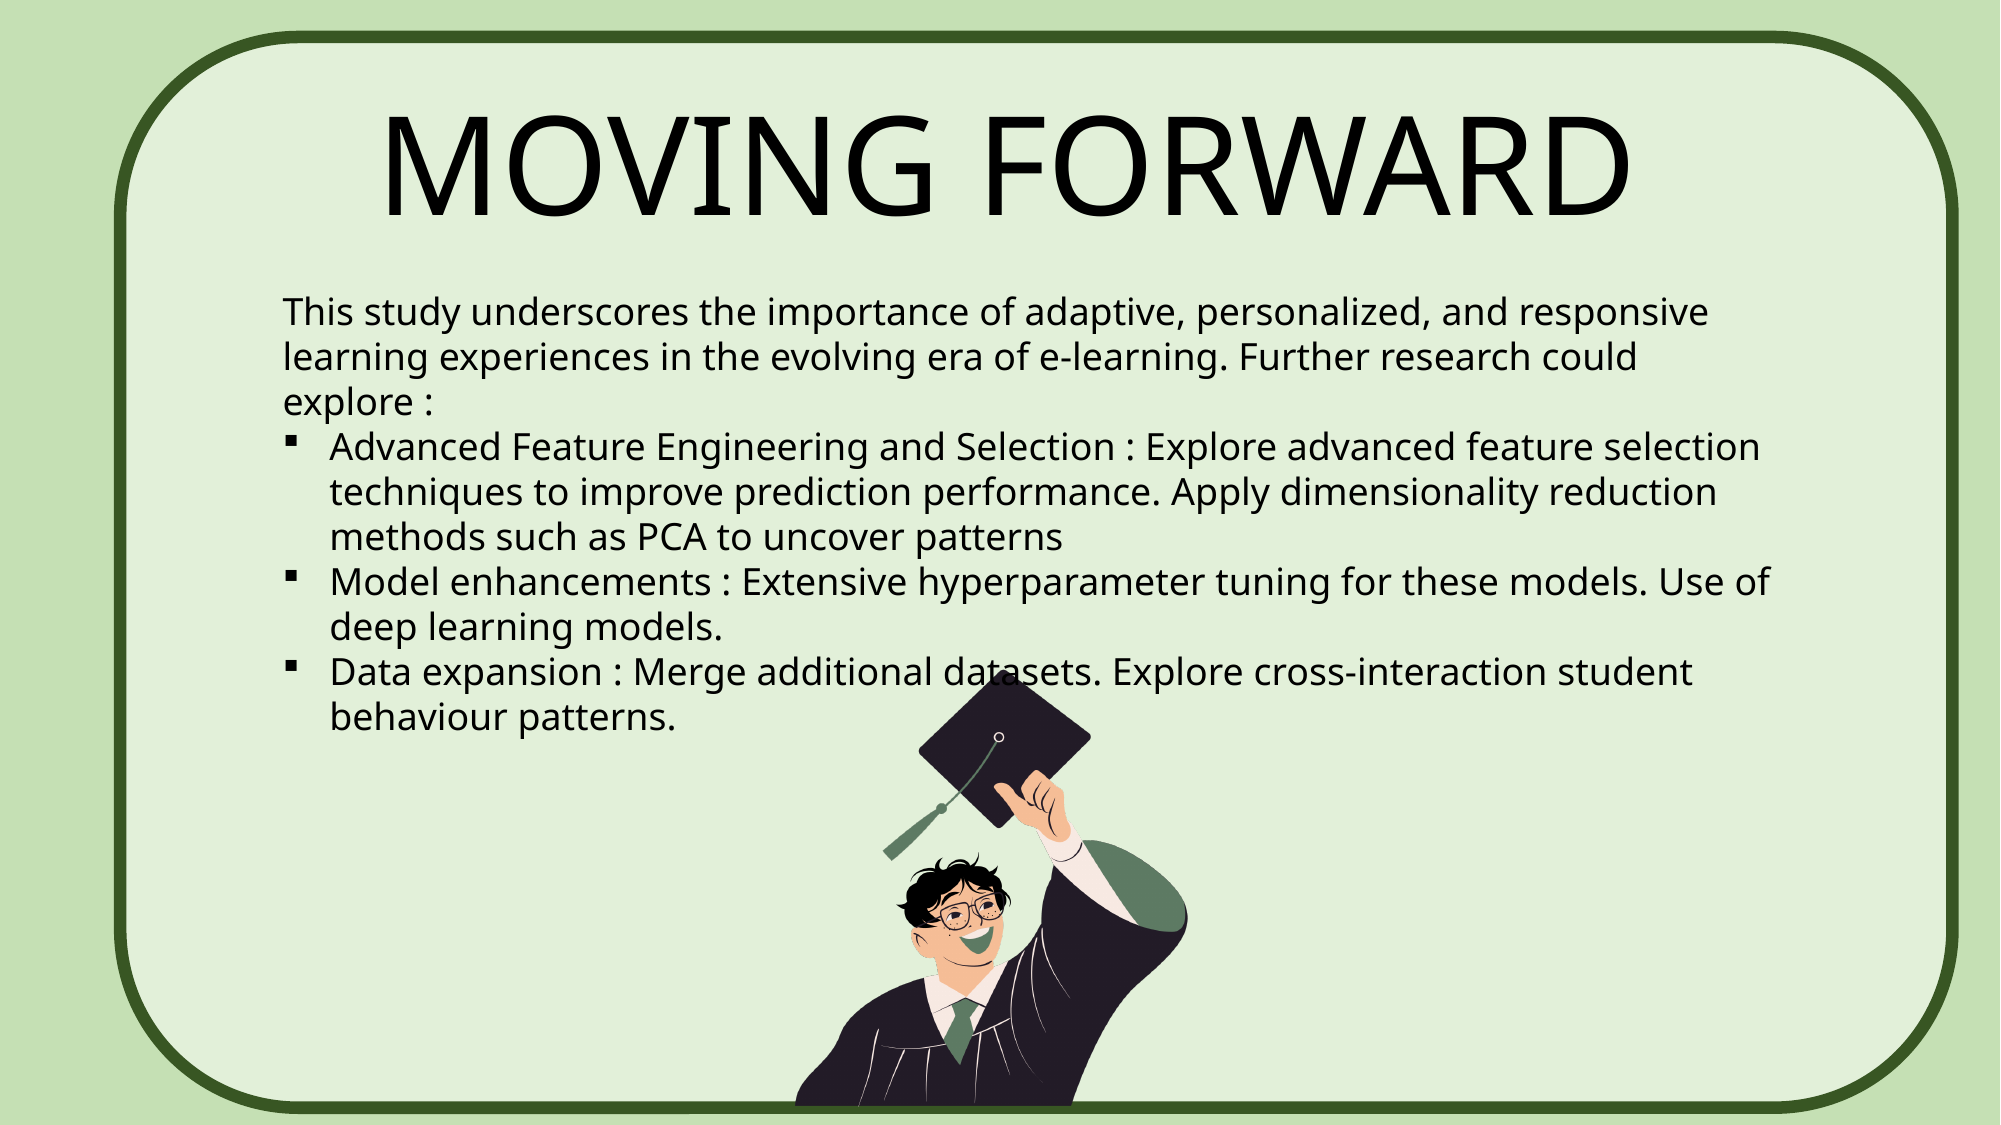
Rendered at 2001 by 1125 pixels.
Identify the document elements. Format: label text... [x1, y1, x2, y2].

picture [795, 669, 1198, 1108]
text_box This study underscores the importance of adaptive, personalized, and responsive learning experiences in the evolving era of e-learning. Further research could explore ​: Advanced Feature Engineering and Selection : Explore advanced feature selection techniques to improve prediction performance. Apply dimensionality reduction methods such as PCA to uncover patterns Model enhancements : Extensive hyperparameter tuning for these models. Use of deep learning models. Data expansion : Merge additional datasets. Explore cross-interaction student behaviour patterns. [267, 280, 1798, 746]
text_box MOVING FORWARD [92, 70, 1923, 250]
text_box [119, 115, 1954, 1109]
text_box [193, 35, 1880, 70]
